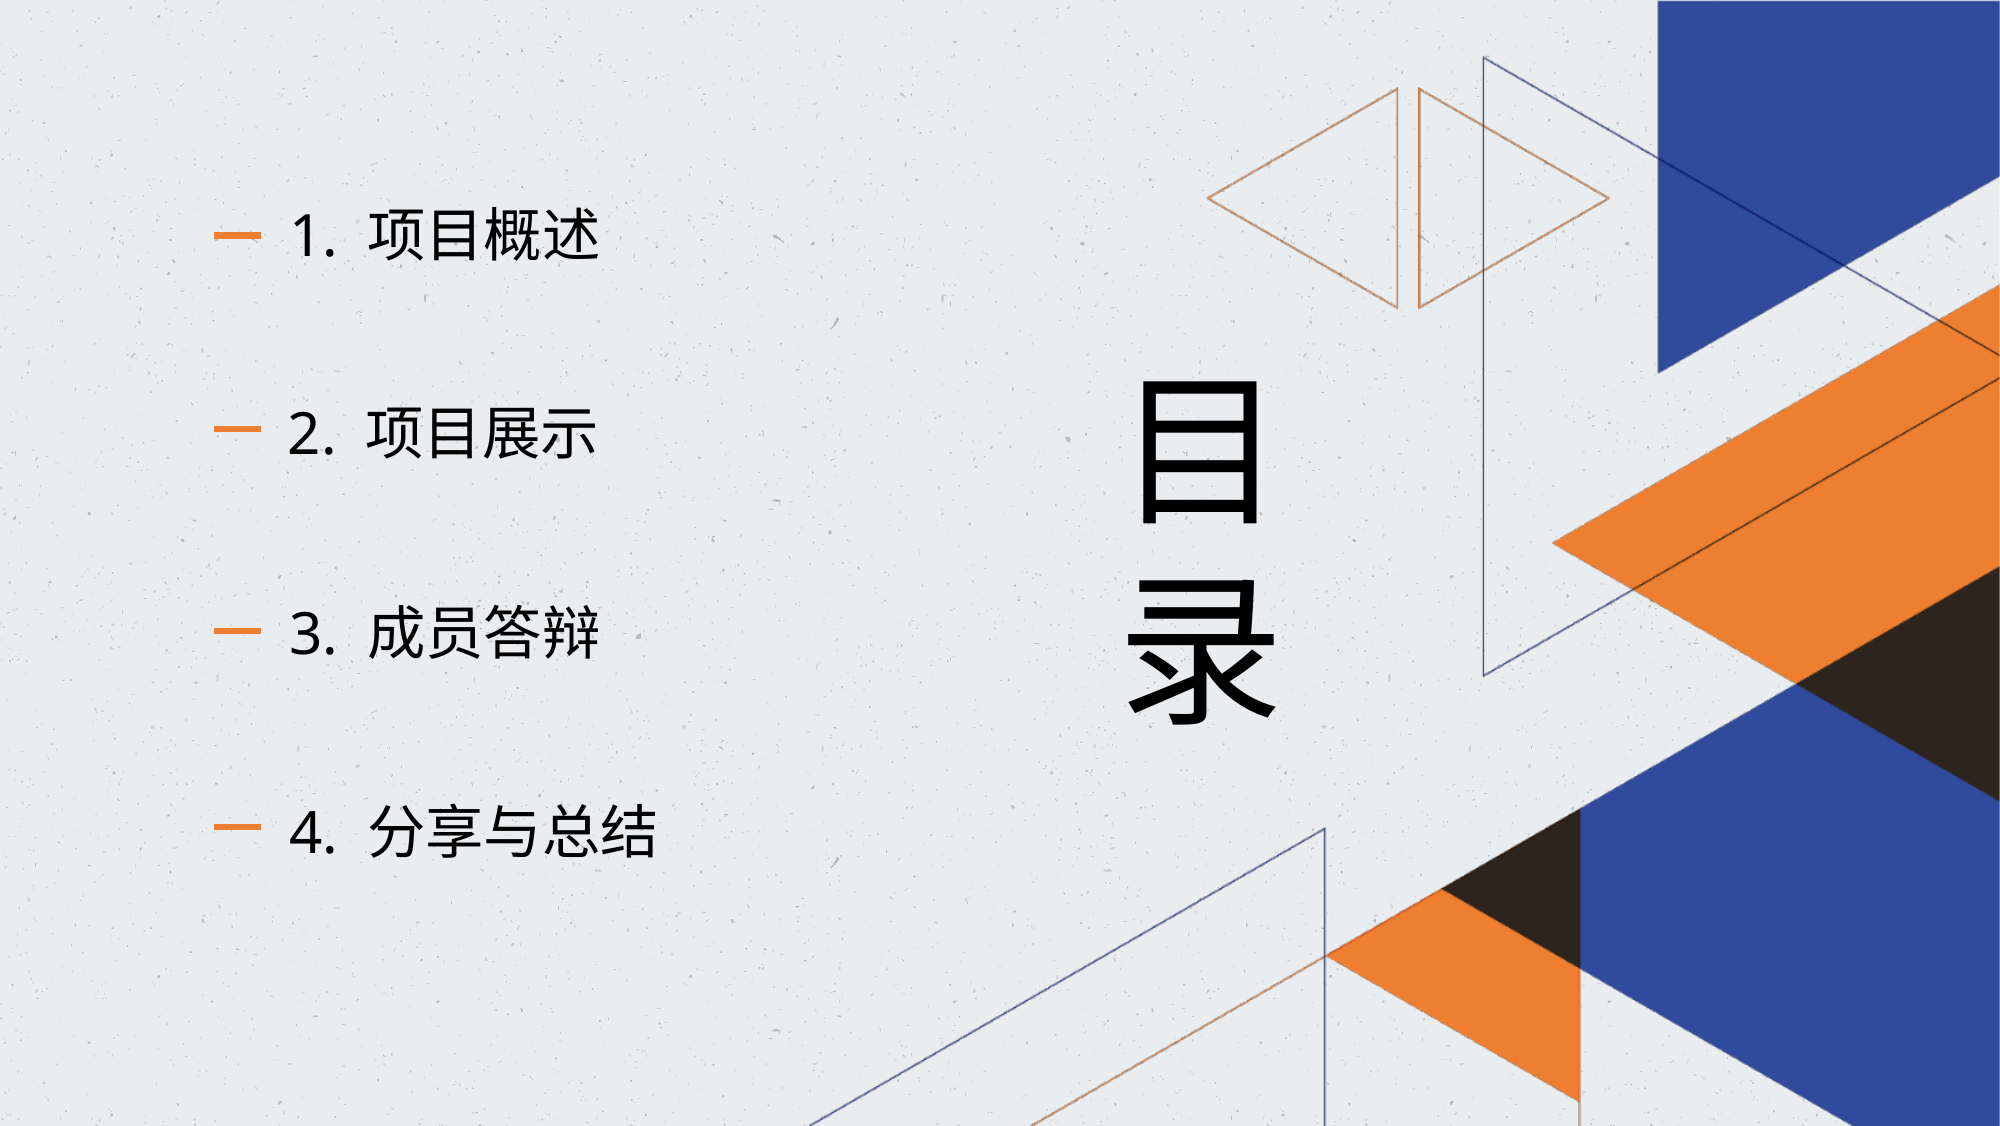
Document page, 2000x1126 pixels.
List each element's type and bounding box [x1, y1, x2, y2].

text_box [274, 787, 970, 912]
text_box [274, 191, 970, 315]
text_box [274, 588, 970, 713]
text_box [273, 388, 969, 513]
picture [0, 0, 2000, 1126]
